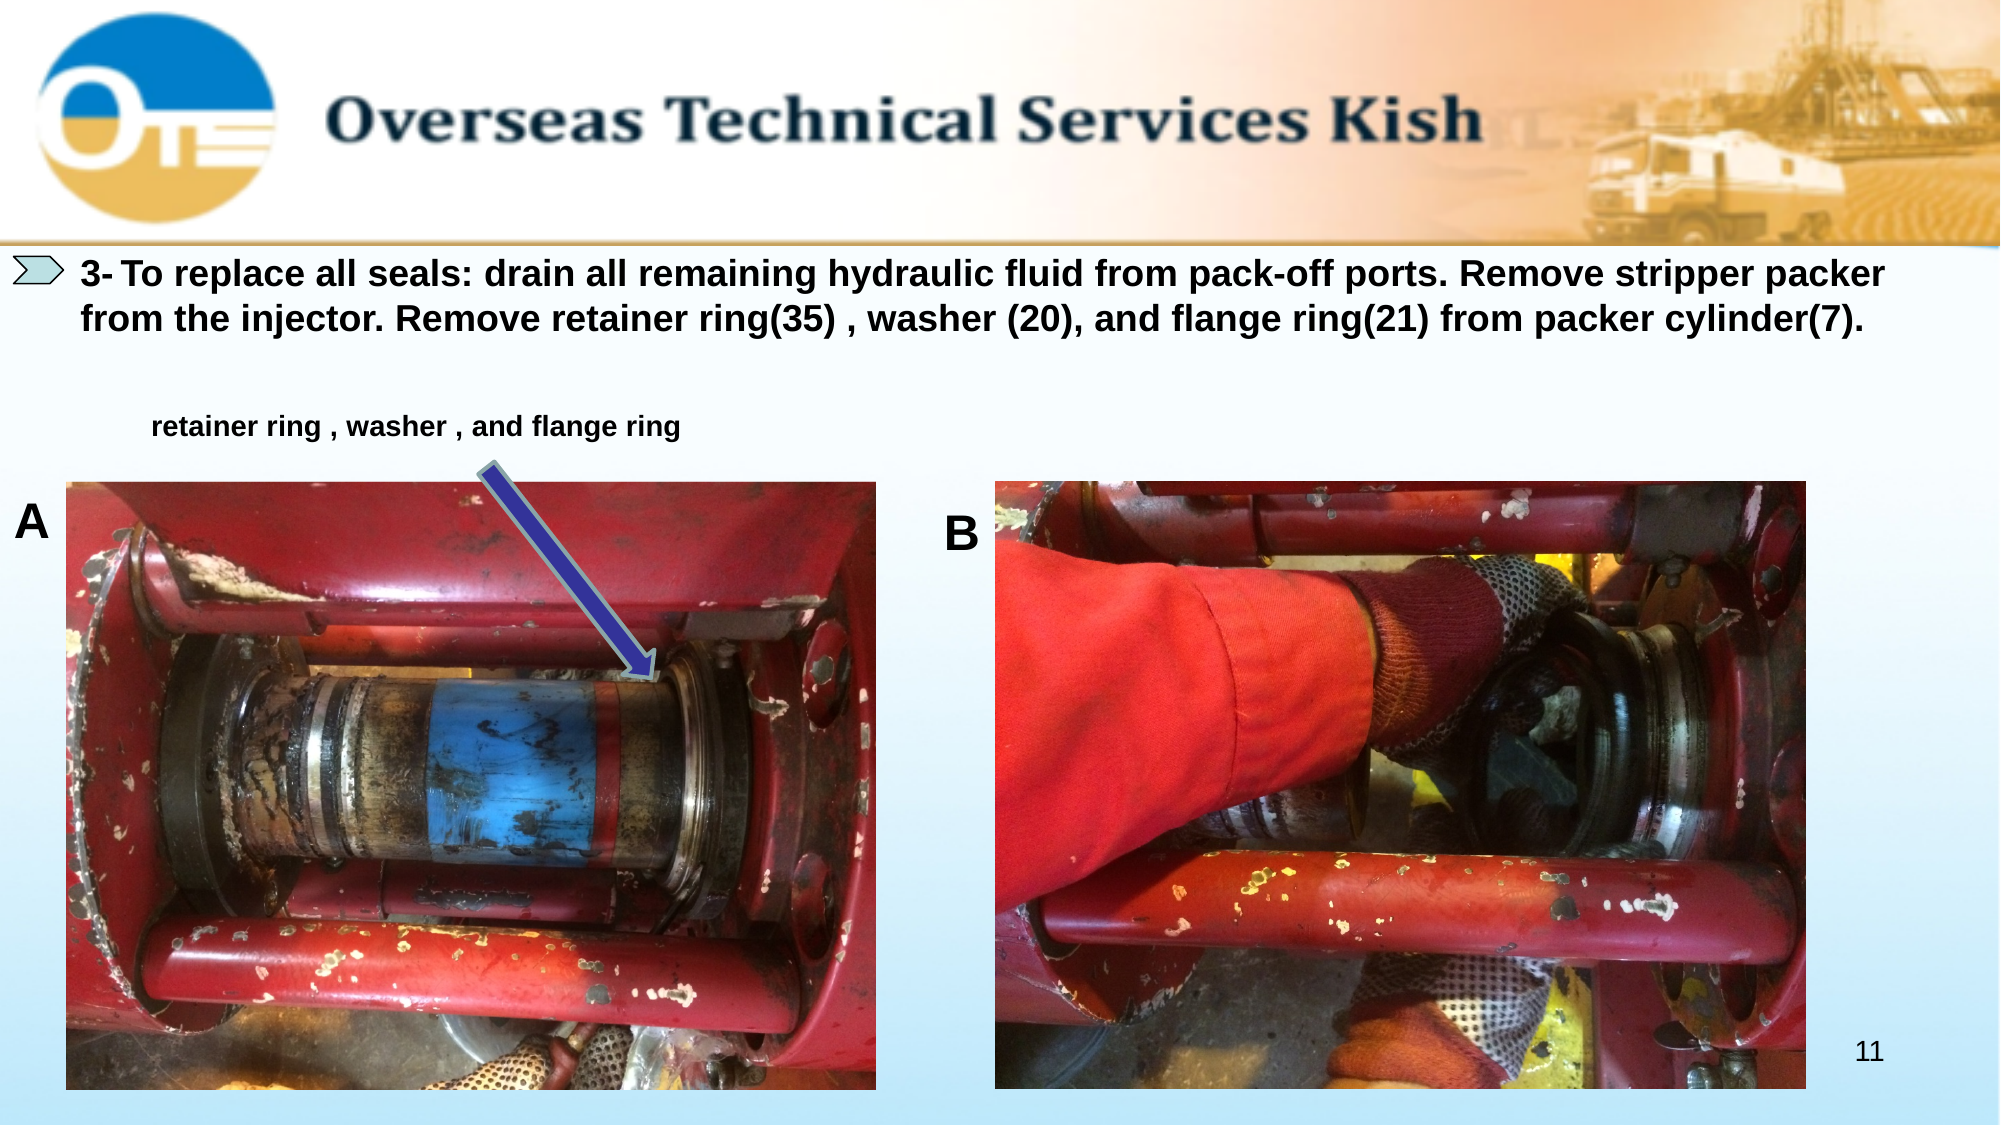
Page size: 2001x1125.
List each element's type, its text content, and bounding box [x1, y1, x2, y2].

slide_number 11 [1433, 1024, 1901, 1103]
text_box retainer ring , washer , and flange ring [136, 399, 805, 450]
text_box A [0, 481, 62, 557]
text_box B [929, 493, 990, 568]
text_box [476, 459, 511, 479]
text_box [13, 257, 64, 284]
picture [0, 0, 2001, 1125]
title 3- To replace all seals: drain all remaining hydraulic fluid from pack-off ports. Remove stripper packer from the injector. Remove retainer ring(35) , washer (20), and flange ring(21) from packer cylinder(7). [65, 257, 1931, 431]
